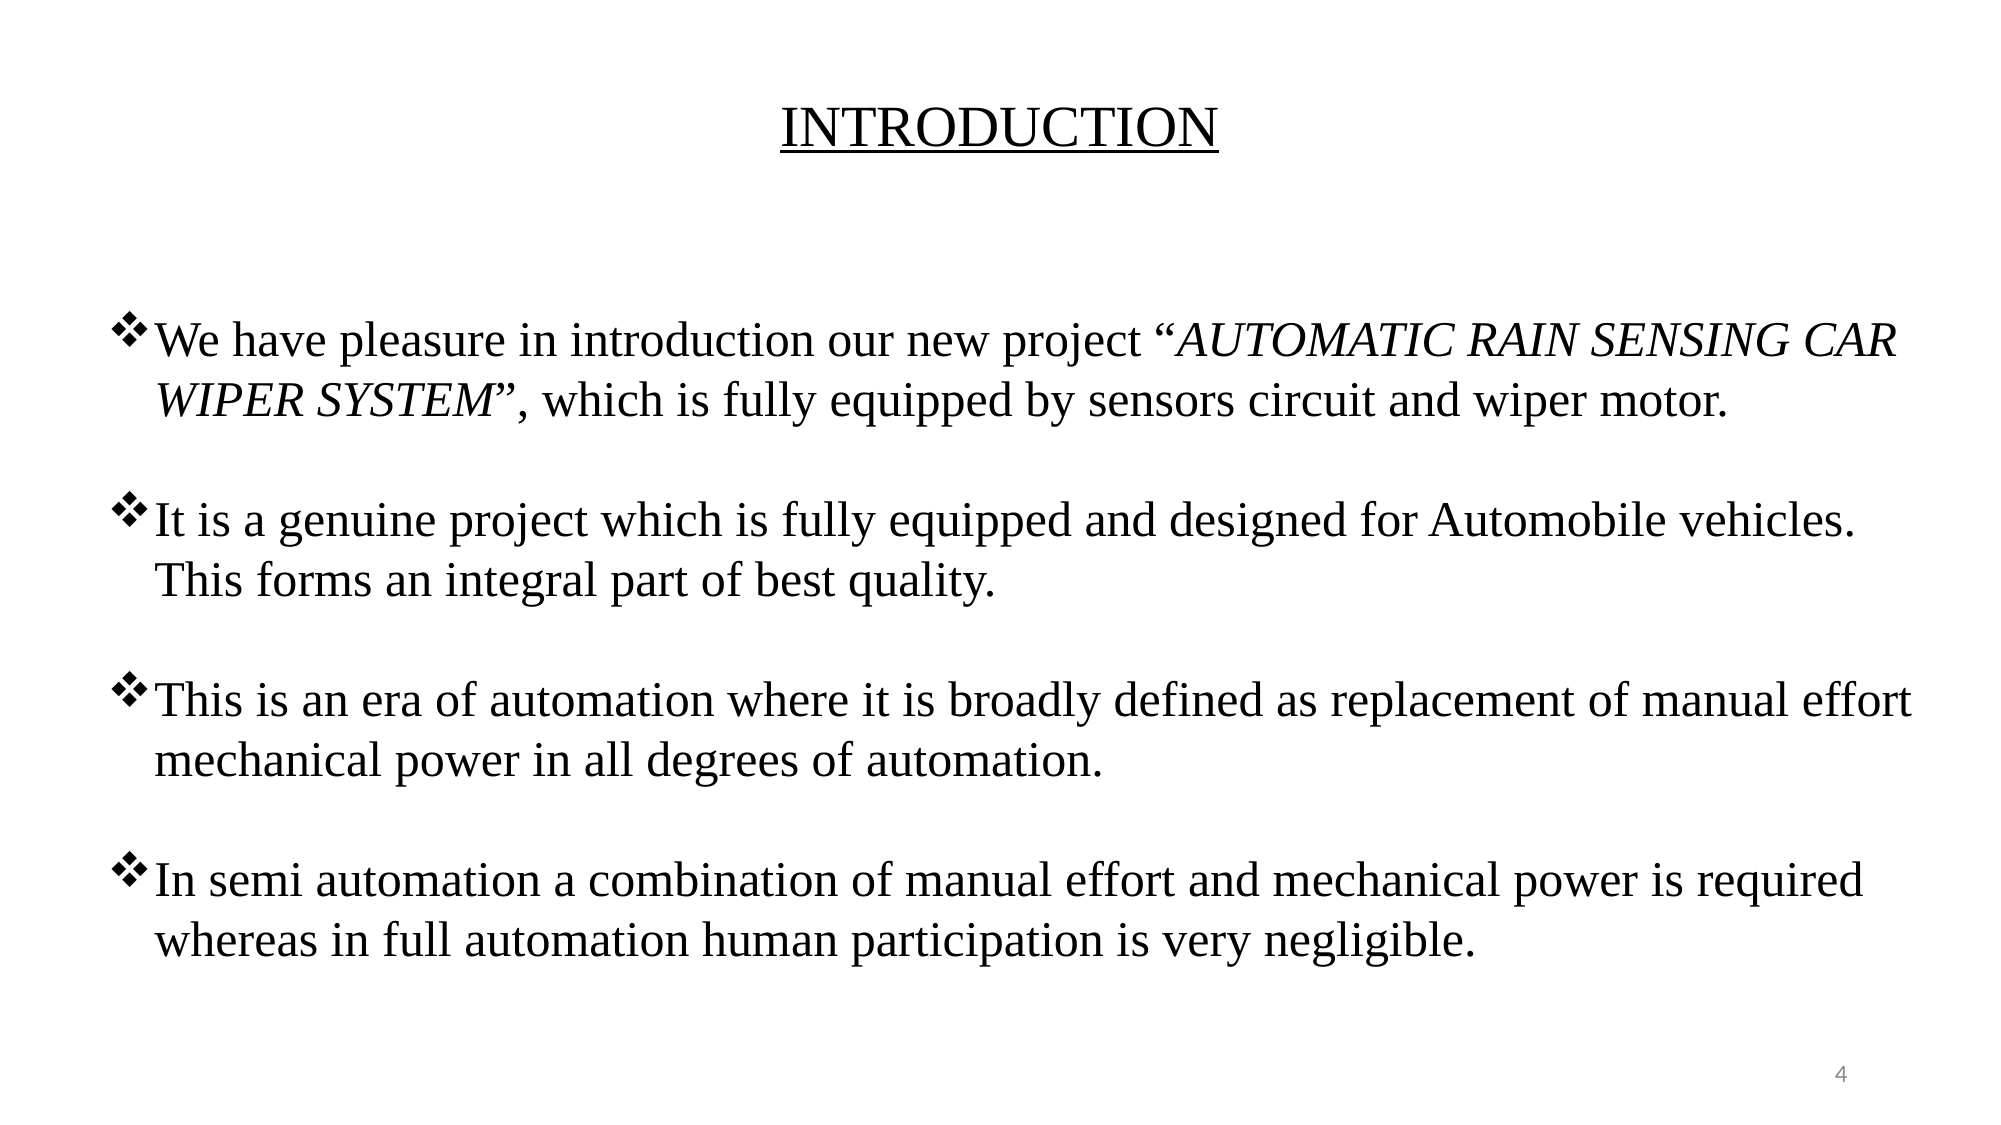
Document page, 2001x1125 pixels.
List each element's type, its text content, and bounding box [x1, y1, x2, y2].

text_box INTRODUCTION [765, 80, 1235, 166]
slide_number 4 [1412, 1042, 1863, 1103]
text_box We have pleasure in introduction our new project “AUTOMATIC RAIN SENSING CAR WIPER SYSTEM”, which is fully equipped by sensors circuit and wiper motor. It is a genuine project which is fully equipped and designed for Automobile vehicles. This forms an integral part of best quality. This is an era of automation where it is broadly defined as replacement of manual effort mechanical power in all degrees of automation. In semi automation a combination of manual effort and mechanical power is required whereas in full automation human participation is very negligible. [92, 298, 1943, 1094]
